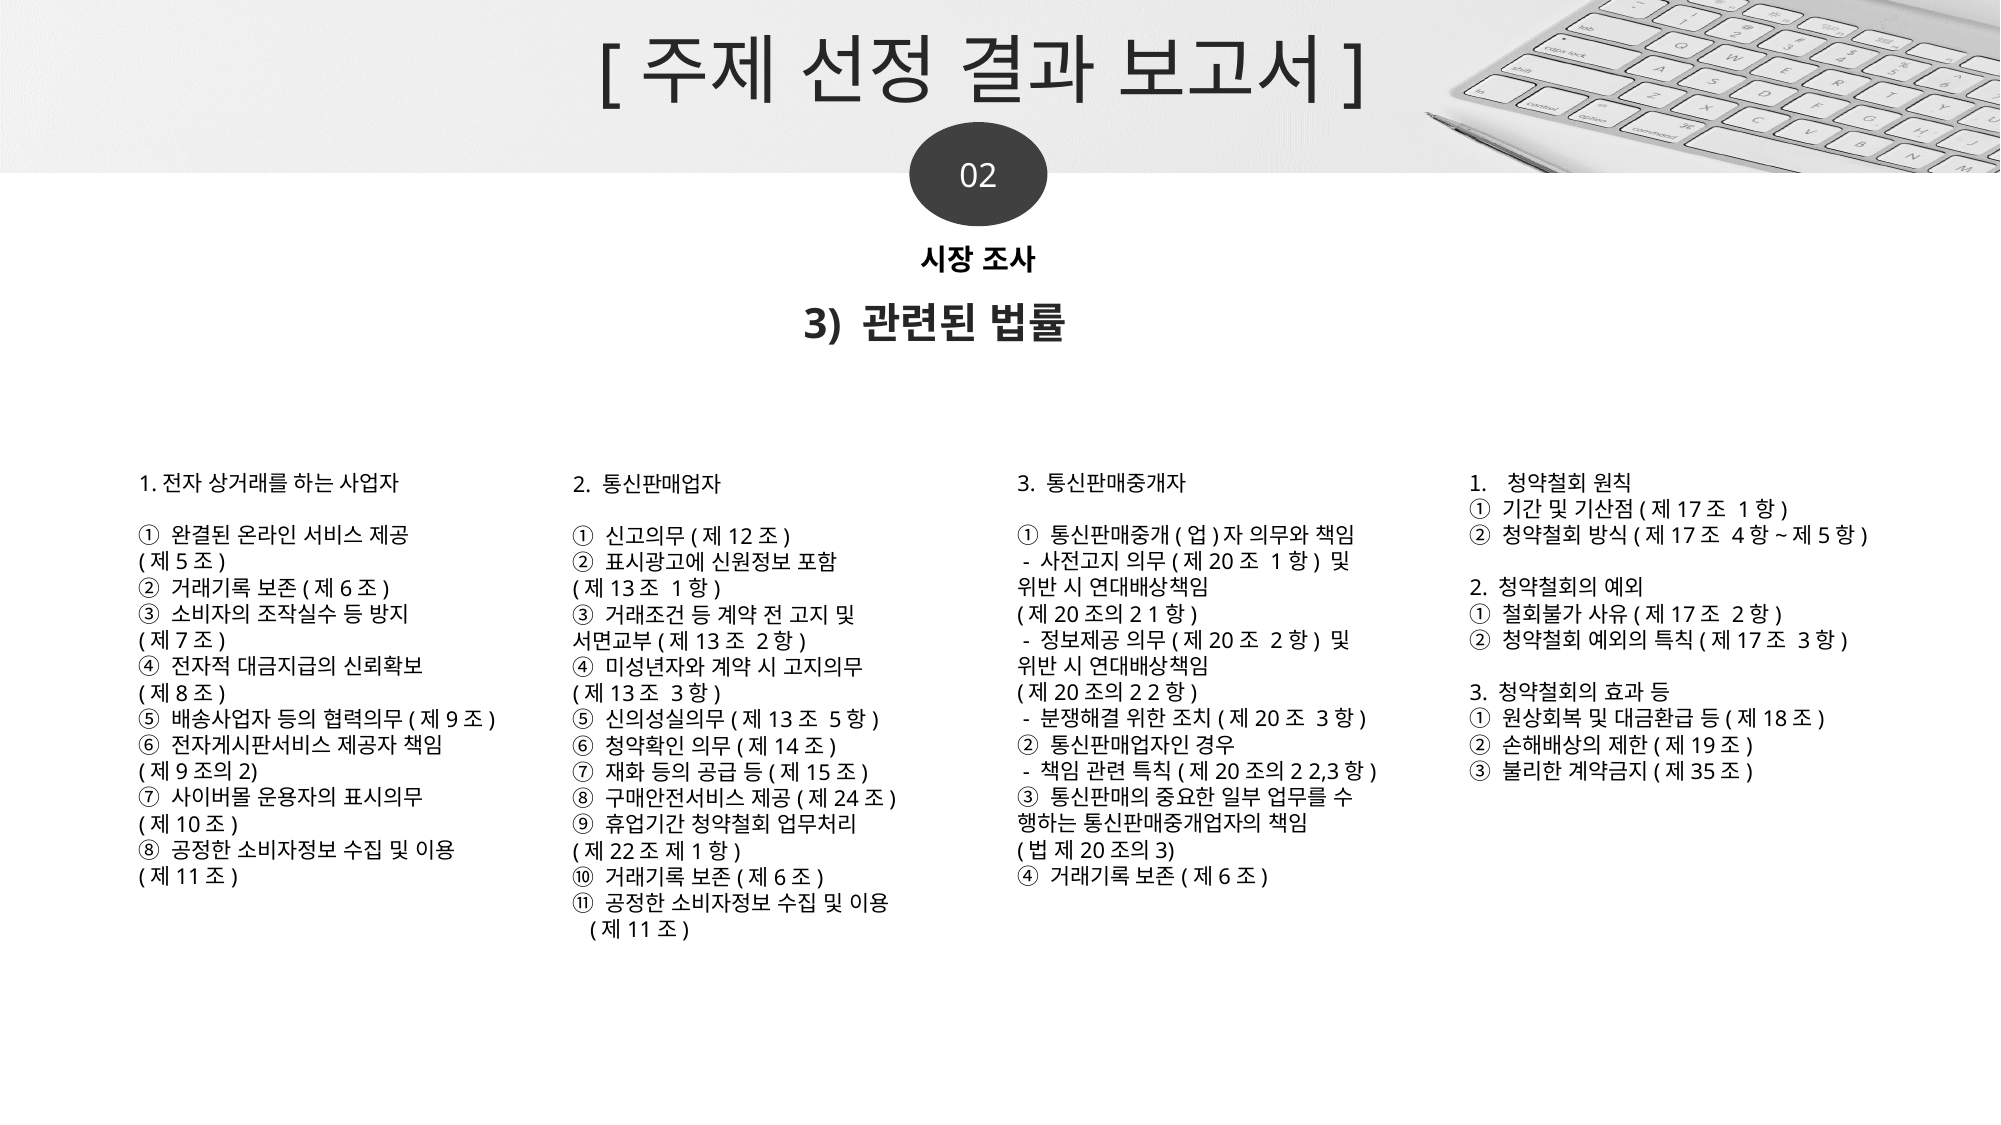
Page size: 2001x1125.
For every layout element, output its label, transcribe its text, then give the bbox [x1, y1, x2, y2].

text_box 3) 관련된 법률 [788, 289, 1210, 355]
text_box 02 [908, 173, 1049, 206]
text_box 청약철회 원칙 ① 기간 및 기산점(제17조 1항) ② 청약철회 방식(제17조 4항~제5항) 2. 청약철회의 예외 ① 철회불가 사유(제17조 2항) ② 청약철회 예외의 특칙(제17조 3항) 3. 청약철회의 효과 등 ① 원상회복 및 대금환급 등(제18조) ② 손해배상의 제한(제19조) ③ 불리한 계약금지(제35조) [1454, 461, 1905, 792]
picture [0, 0, 2000, 173]
text_box 시장 조사 [886, 206, 1071, 284]
text_box 3. 통신판매중개자 ① 통신판매중개(업)자 의무와 책임 - 사전고지 의무(제20조 1항) 및 위반 시 연대배상책임 (제20조의2 1항) - 정보제공 의무(제20조 2항) 및 위반 시 연대배상책임 (제20조의2 2항) - 분쟁해결 위한 조치(제20조 3항) ② 통신판매업자인 경우 - 책임 관련 특칙(제20조의2 2,3항) ③ 통신판매의 중요한 일부 업무를 수 행하는 통신판매중개업자의 책임 (법 제20조의3) ④ 거래기록 보존(제6조) [1002, 461, 1445, 896]
text_box 2. 통신판매업자 ① 신고의무(제12조) ② 표시광고에 신원정보 포함 (제13조 1항) ③ 거래조건 등 계약 전 고지 및 서면교부(제13조 2항) ④ 미성년자와 계약 시 고지의무 (제13조 3항) ⑤ 신의성실의무(제13조 5항) ⑥ 청약확인 의무(제14조) ⑦ 재화 등의 공급 등(제15조) ⑧ 구매안전서비스 제공(제24조) ⑨ 휴업기간 청약철회 업무처리 (제22조 제1항) ⑩ 거래기록 보존(제6조) ⑪ 공정한 소비자정보 수집 및 이용 (제11조) [558, 462, 1009, 950]
text_box 1.전자 상거래를 하는 사업자 ① 완결된 온라인 서비스 제공 (제5조) ② 거래기록 보존(제6조) ③ 소비자의 조작실수 등 방지 (제7조) ④ 전자적 대금지급의 신뢰확보 (제8조) ⑤ 배송사업자 등의 협력의무(제9조) ⑥ 전자게시판서비스 제공자 책임 (제9조의2) ⑦ 사이버몰 운용자의 표시의무 (제10조) ⑧ 공정한 소비자정보 수집 및 이용 (제11조) [124, 461, 554, 897]
